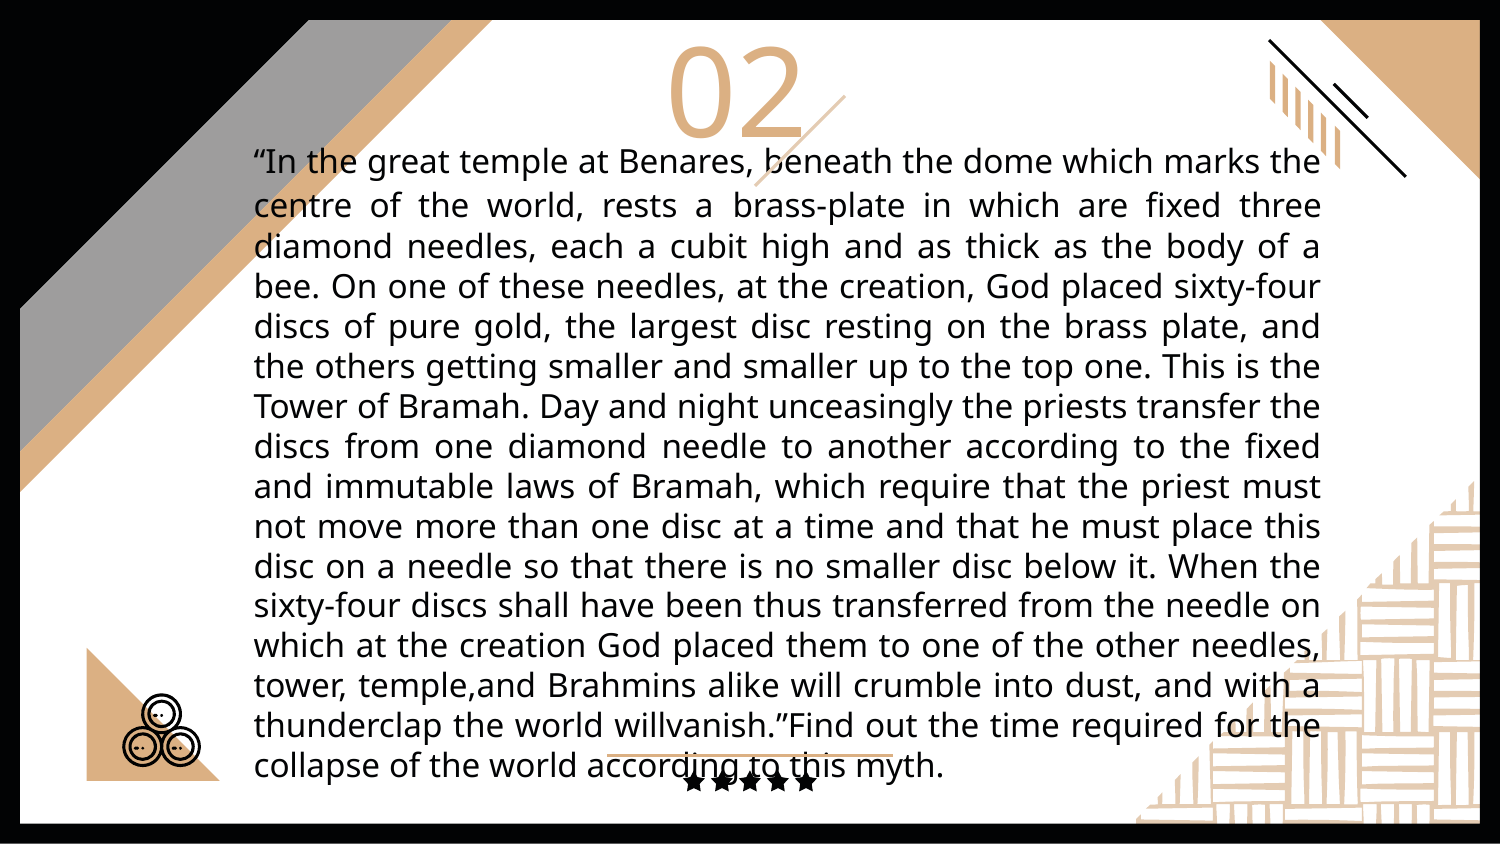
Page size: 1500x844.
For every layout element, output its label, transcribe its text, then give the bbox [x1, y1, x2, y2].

title “In the great temple at Benares, beneath the dome which marks the centre of the world, rests a brass-plate in which are fixed three diamond needles, each a cubit high and as thick as the body of a bee. On one of these needles, at the creation, God placed sixty-four discs of pure gold, the largest disc resting on the brass plate, and the others getting smaller and smaller up to the top one. This is the Tower of Bramah. Day and night unceasingly the priests transfer the discs from one diamond needle to another according to the fixed and immutable laws of Bramah, which require that the priest must not move more than one disc at a time and that he must place this disc on a needle so that there is no smaller disc below it. When the sixty-four discs shall have been thus transferred from the needle on which at the creation God placed them to one of the other needles, tower, temple,and Brahmins alike will crumble into dust, and with a thunderclap the world willvanish.”Find out the time required for the collapse of the world according to this myth. [238, 379, 1339, 546]
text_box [754, 95, 846, 186]
text_box [86, 647, 220, 781]
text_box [116, 693, 207, 768]
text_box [682, 770, 818, 792]
title 02 [607, 23, 866, 151]
